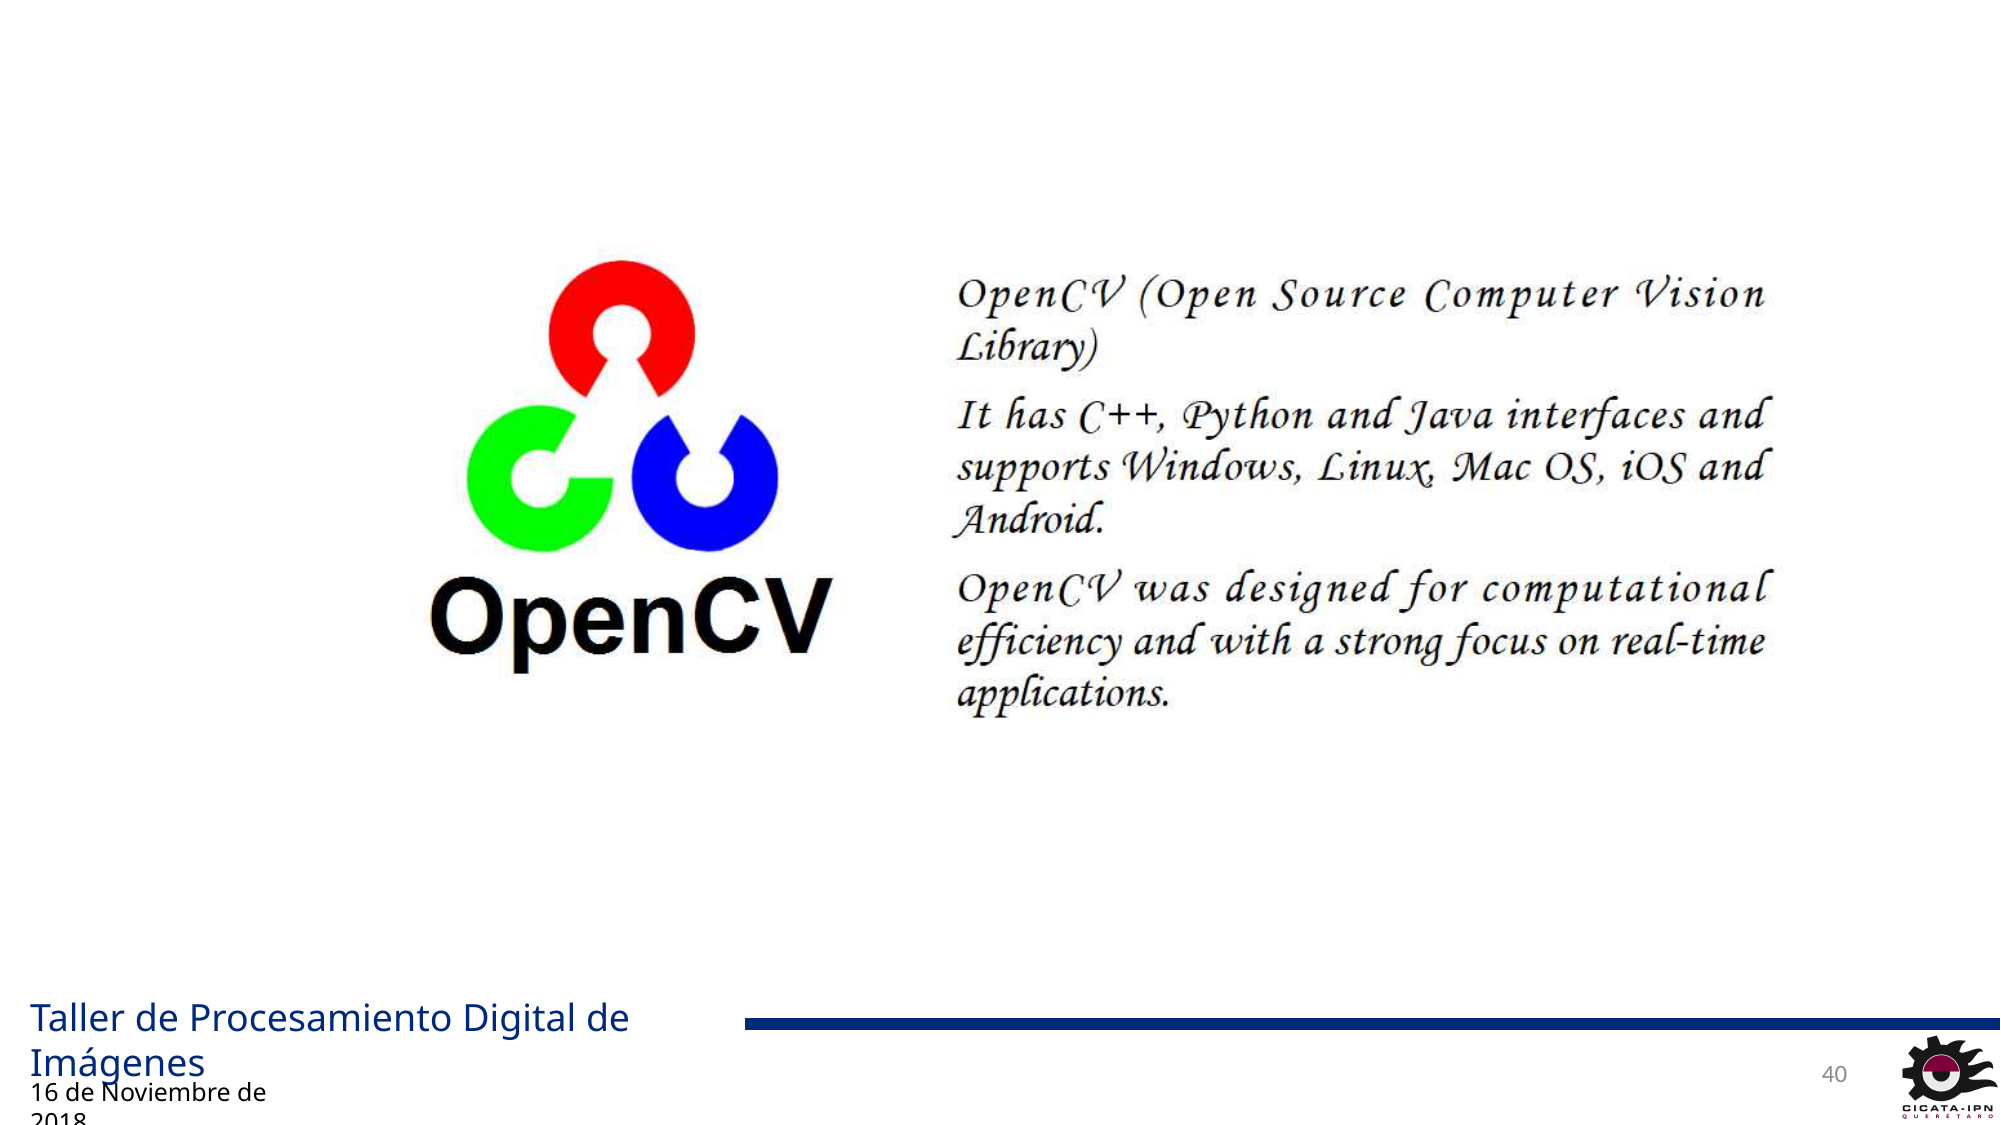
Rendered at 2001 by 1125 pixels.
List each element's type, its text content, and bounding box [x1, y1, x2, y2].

slide_number 40 [1412, 1042, 1863, 1103]
picture [1901, 1034, 1999, 1120]
picture [205, 37, 1856, 967]
text_box 16 de Noviembre de 2018 [15, 1069, 342, 1125]
text_box Taller de Procesamiento Digital de Imágenes [15, 986, 802, 1092]
